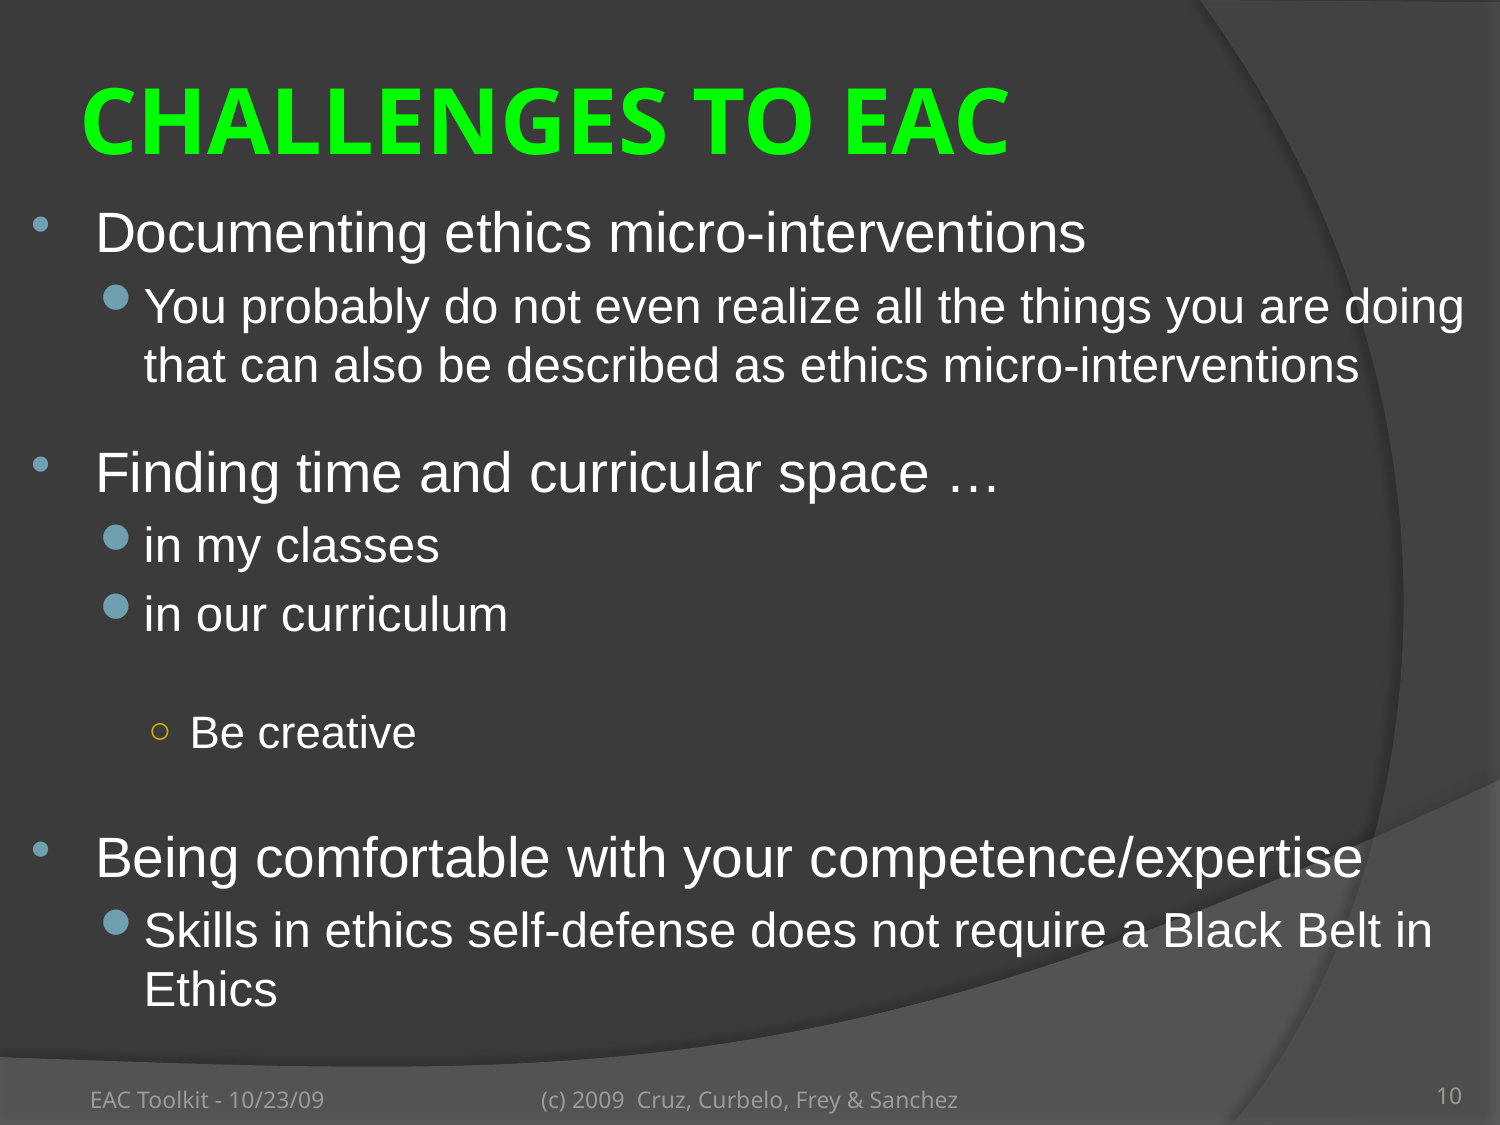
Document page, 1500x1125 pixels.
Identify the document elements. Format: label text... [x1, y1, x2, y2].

slide_number 10 [1337, 1053, 1463, 1114]
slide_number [75, 1053, 425, 1114]
title Challenges to EAC [71, 23, 1297, 188]
footer (c) 2009 Cruz, Curbelo, Frey & Sanchez [512, 1053, 988, 1114]
list Documenting ethics micro-interventions You probably do not even realize all the things you are doing that can also be described as ethics micro-interventions Finding time and curricular space … in my classes in our curriculum Be creative Being comfortable with your competence/expertise Skills in ethics self-defense does not require a Black Belt in Ethics [12, 188, 1484, 1077]
